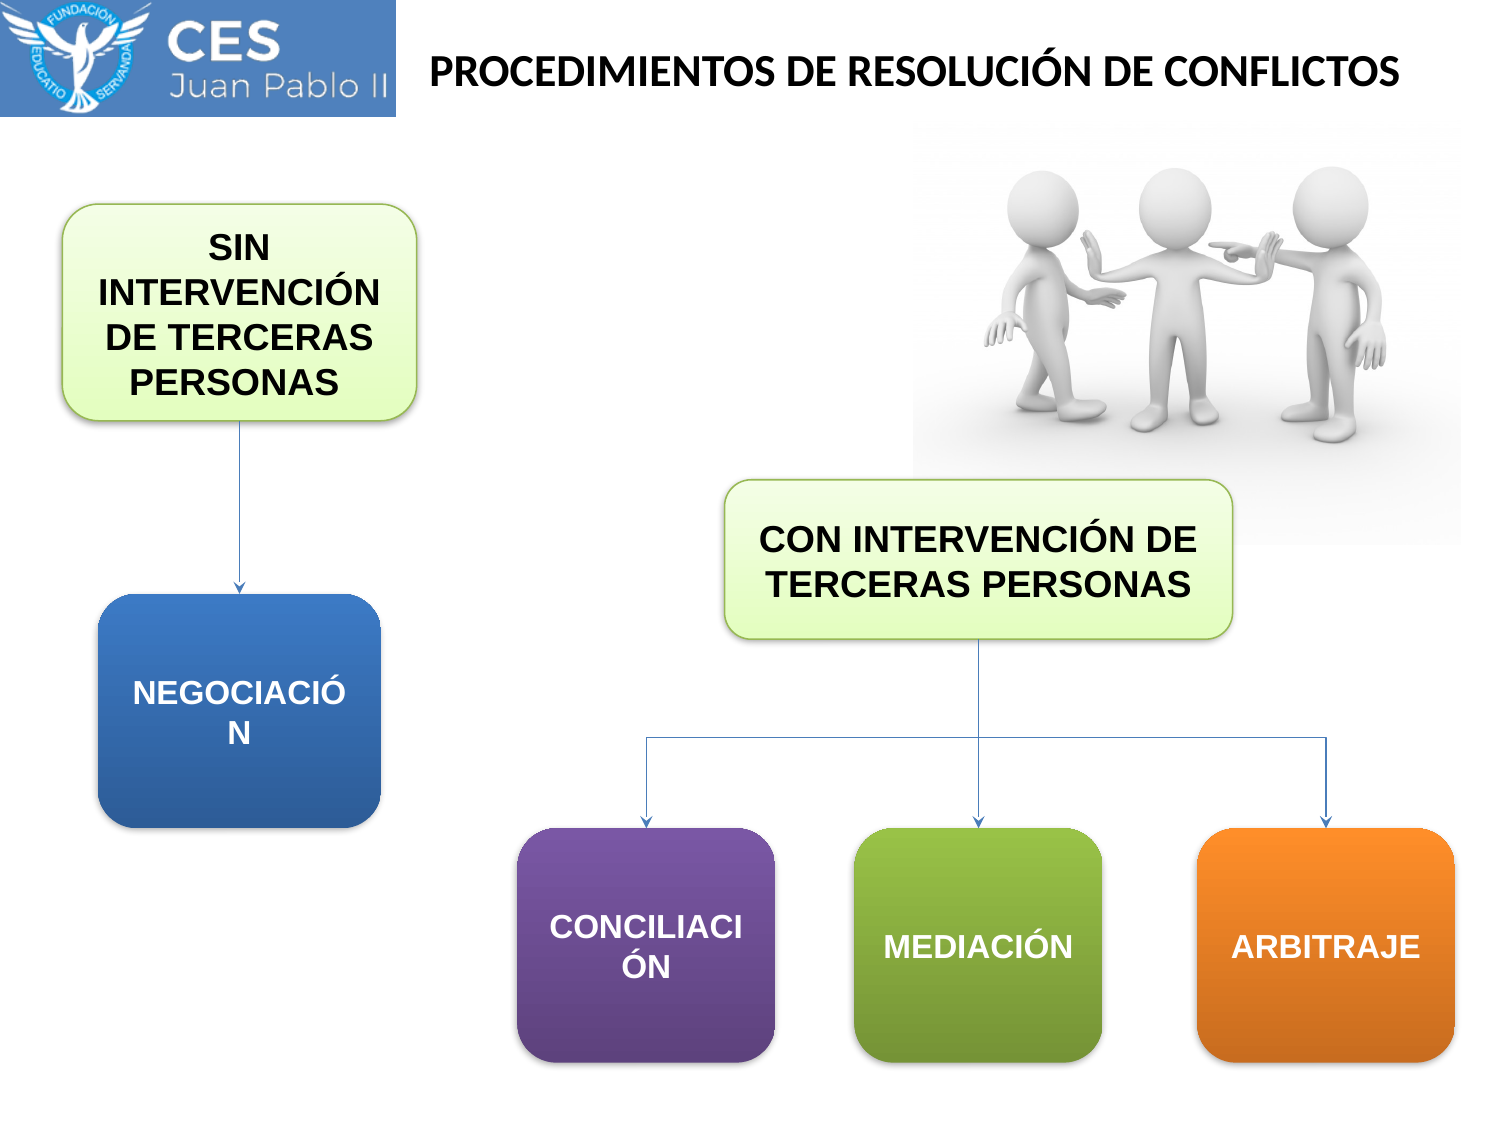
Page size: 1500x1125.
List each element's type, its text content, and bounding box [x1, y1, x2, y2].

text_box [1057, 559, 1247, 908]
text_box NEGOCIACIÓN [97, 593, 382, 829]
text_box PROCEDIMIENTOS DE RESOLUCIÓN DE CONFLICTOS [399, 32, 1447, 116]
picture [913, 119, 1461, 545]
text_box SIN INTERVENCIÓN DE TERCERAS PERSONAS [62, 204, 417, 421]
text_box MEDIACIÓN [854, 828, 1103, 1063]
text_box ARBITRAJE [1197, 828, 1455, 1063]
picture [0, 0, 396, 118]
text_box CONCILIACIÓN [517, 828, 776, 1063]
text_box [717, 567, 908, 901]
text_box CON INTERVENCIÓN DE TERCERAS PERSONAS [724, 479, 1233, 640]
